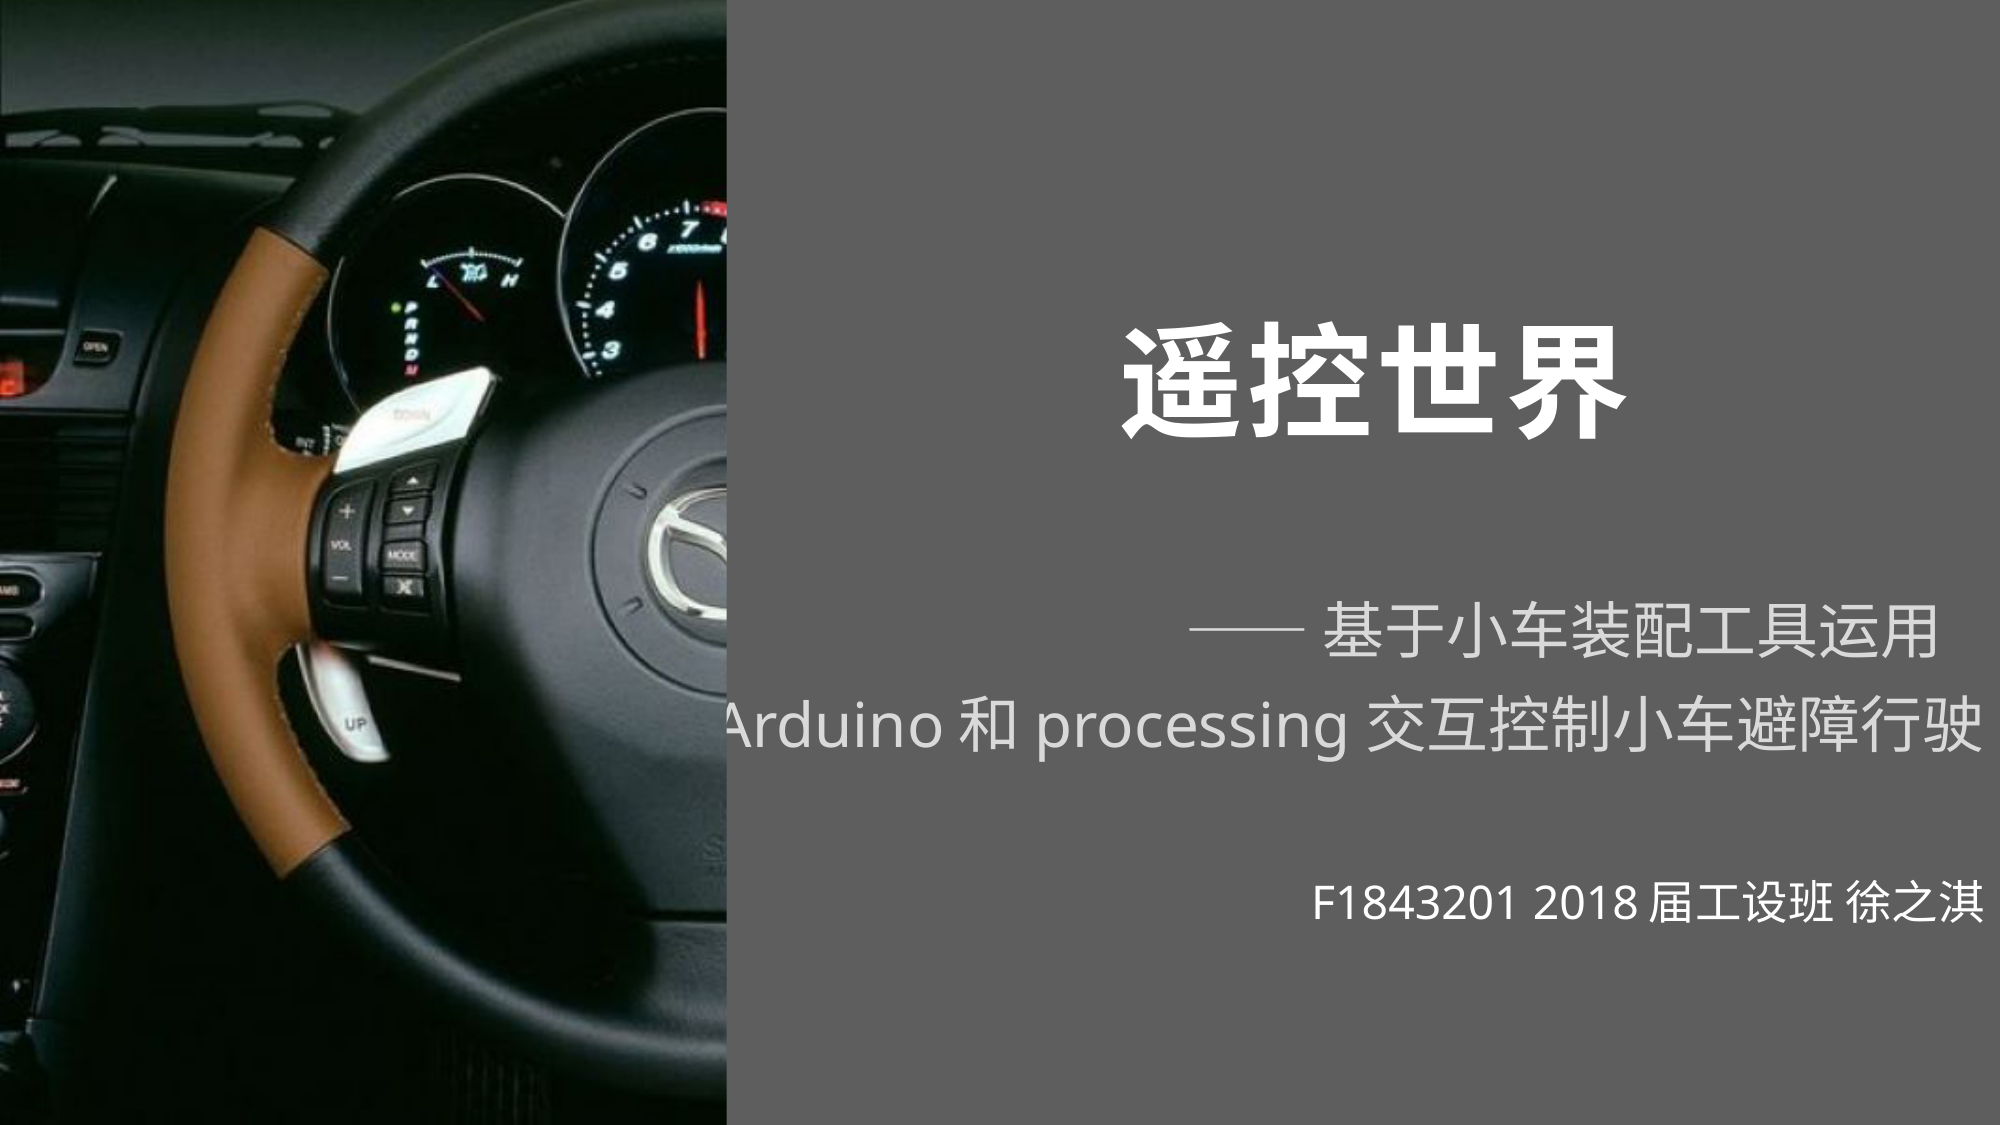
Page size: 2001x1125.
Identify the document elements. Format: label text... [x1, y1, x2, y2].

subtitle ——基于小车装配工具运用 Arduino和processing交互控制小车避障行驶 F1843201 2018届工设班 徐之淇 [727, 584, 2000, 948]
title 遥控世界 [727, 250, 2000, 526]
picture [0, 0, 727, 1125]
